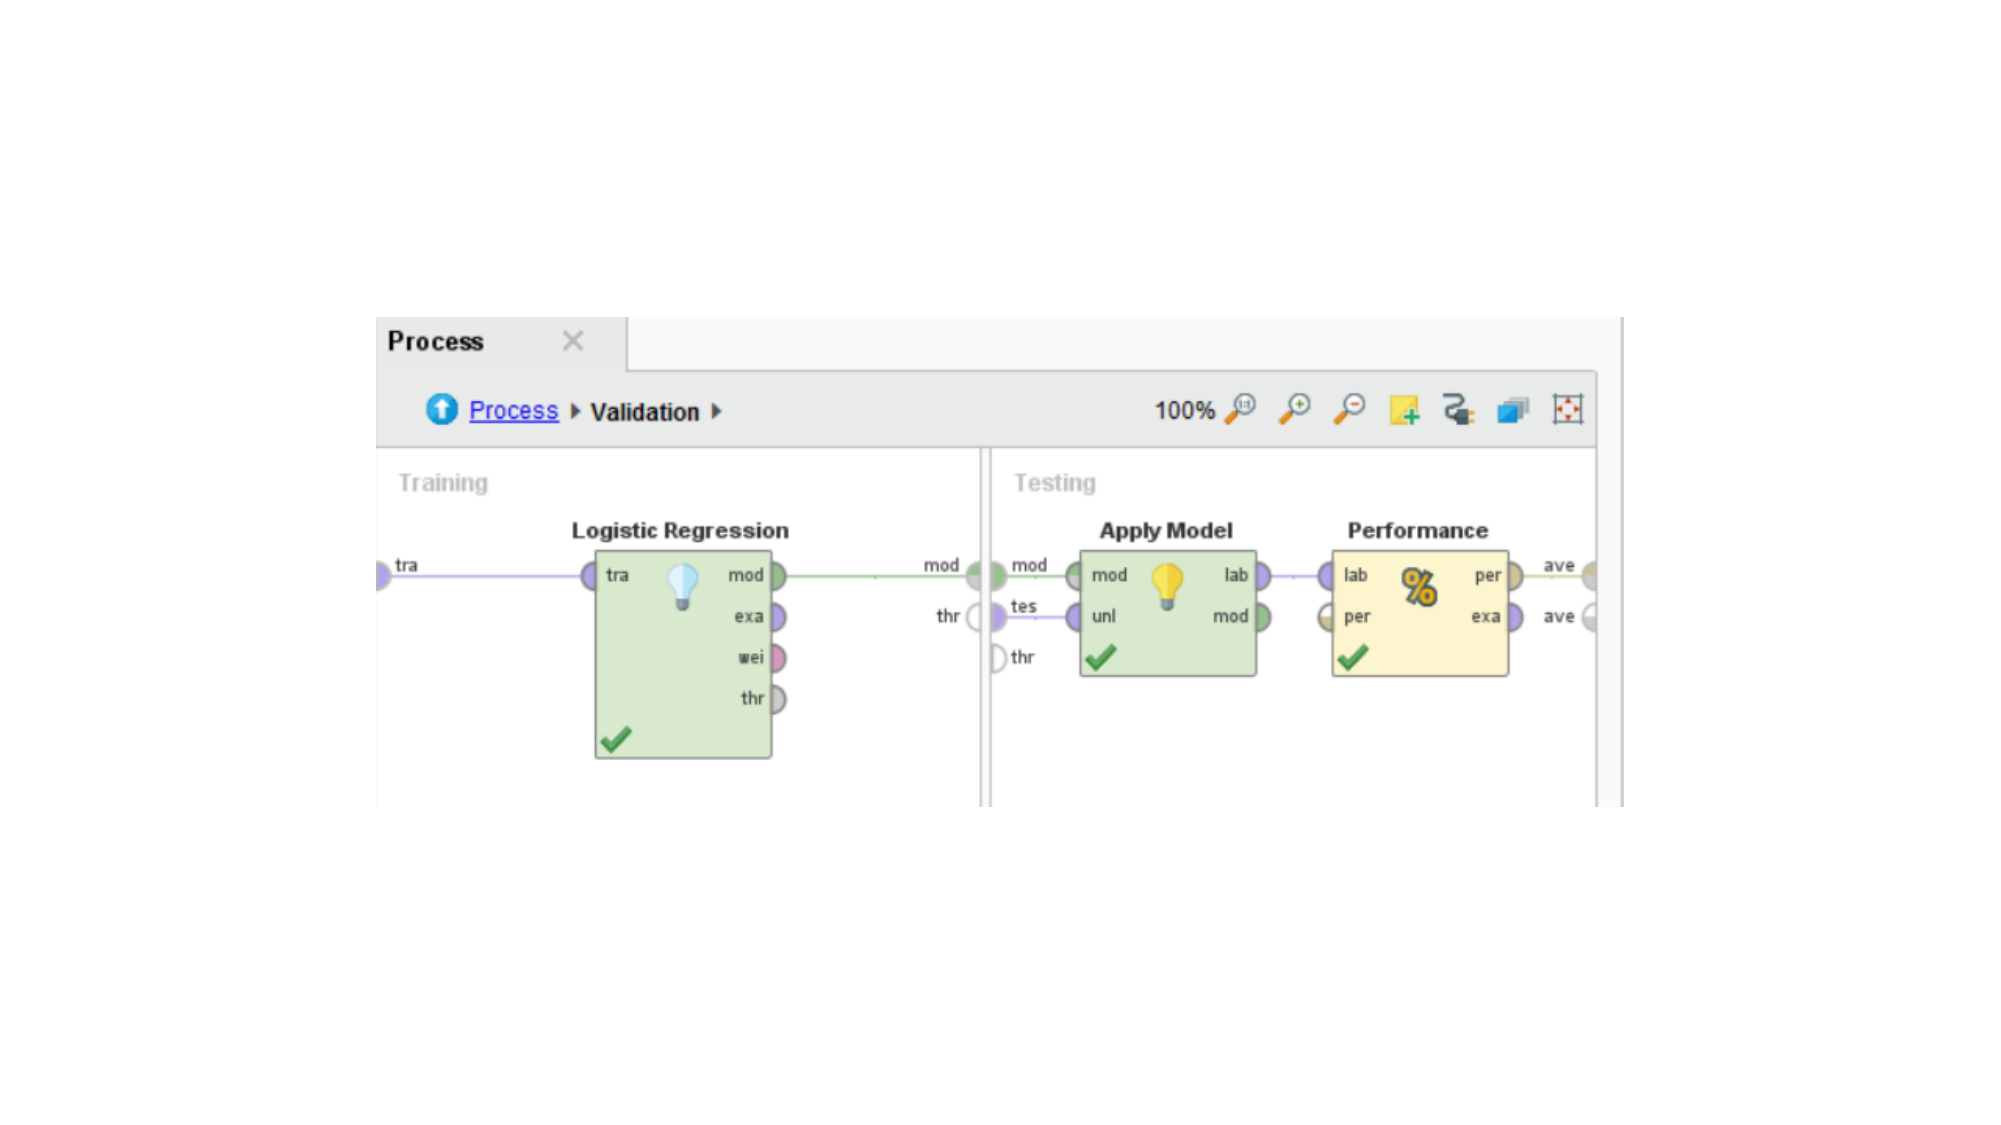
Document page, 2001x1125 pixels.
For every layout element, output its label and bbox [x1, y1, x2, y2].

picture [376, 317, 1624, 807]
